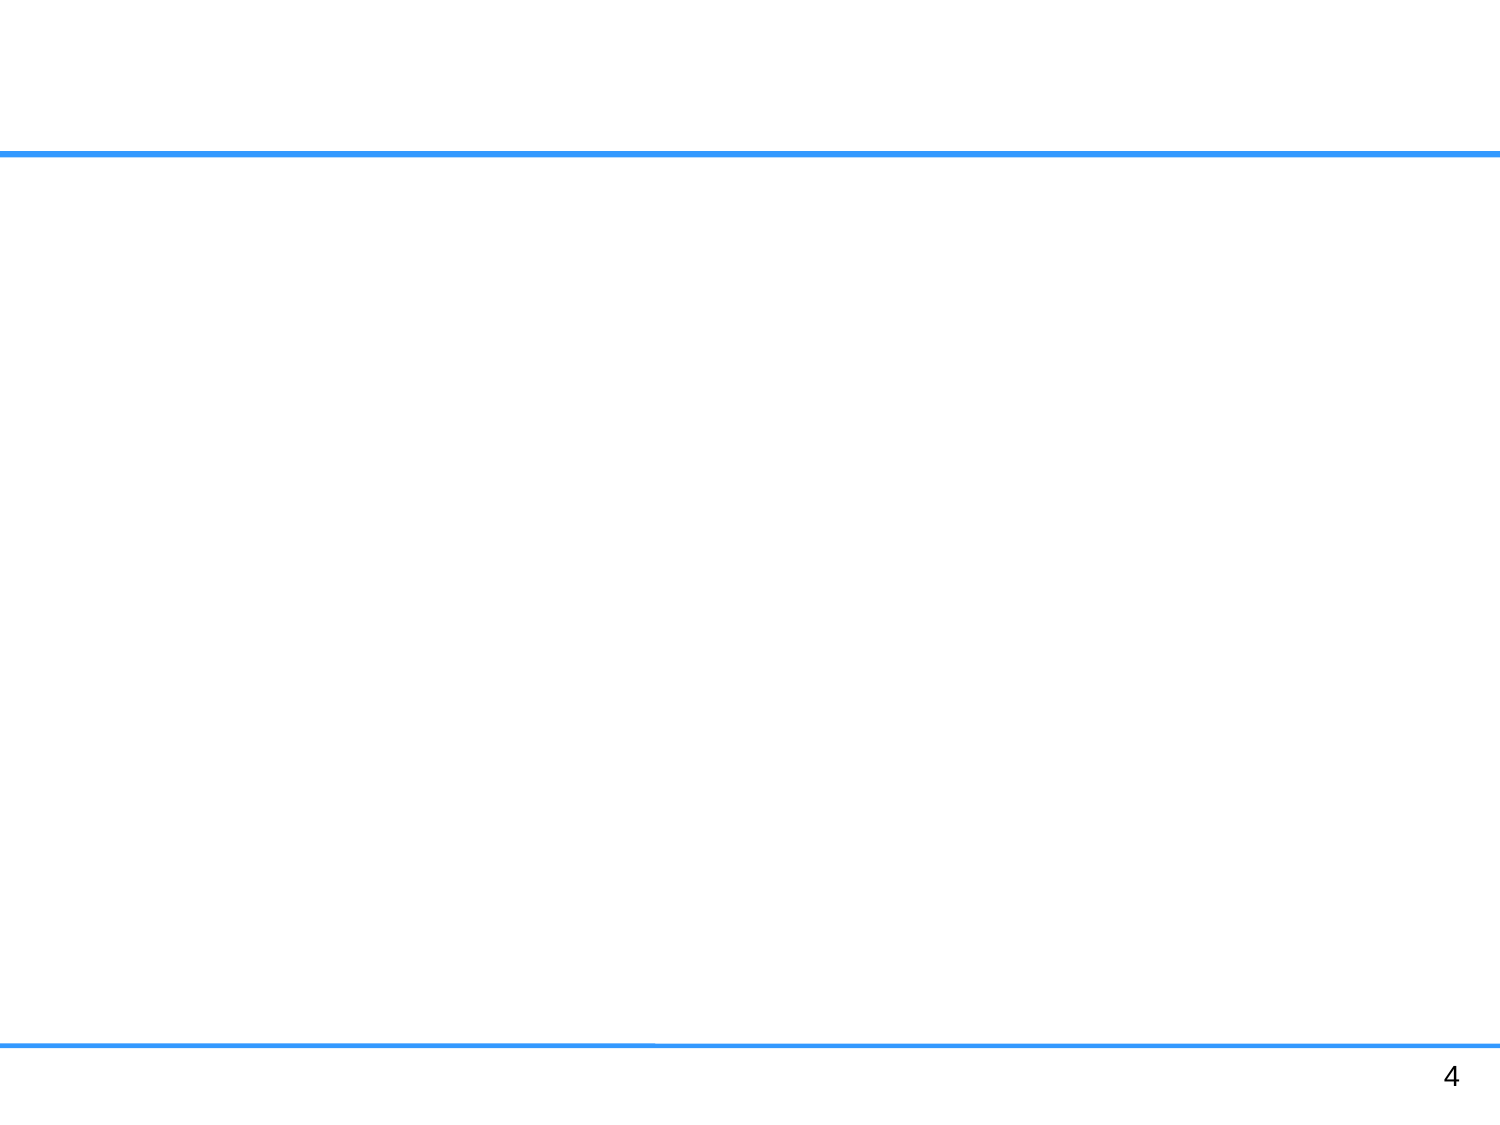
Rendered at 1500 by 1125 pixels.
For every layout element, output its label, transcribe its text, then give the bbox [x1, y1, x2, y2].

slide_number 4 [1374, 1049, 1476, 1109]
